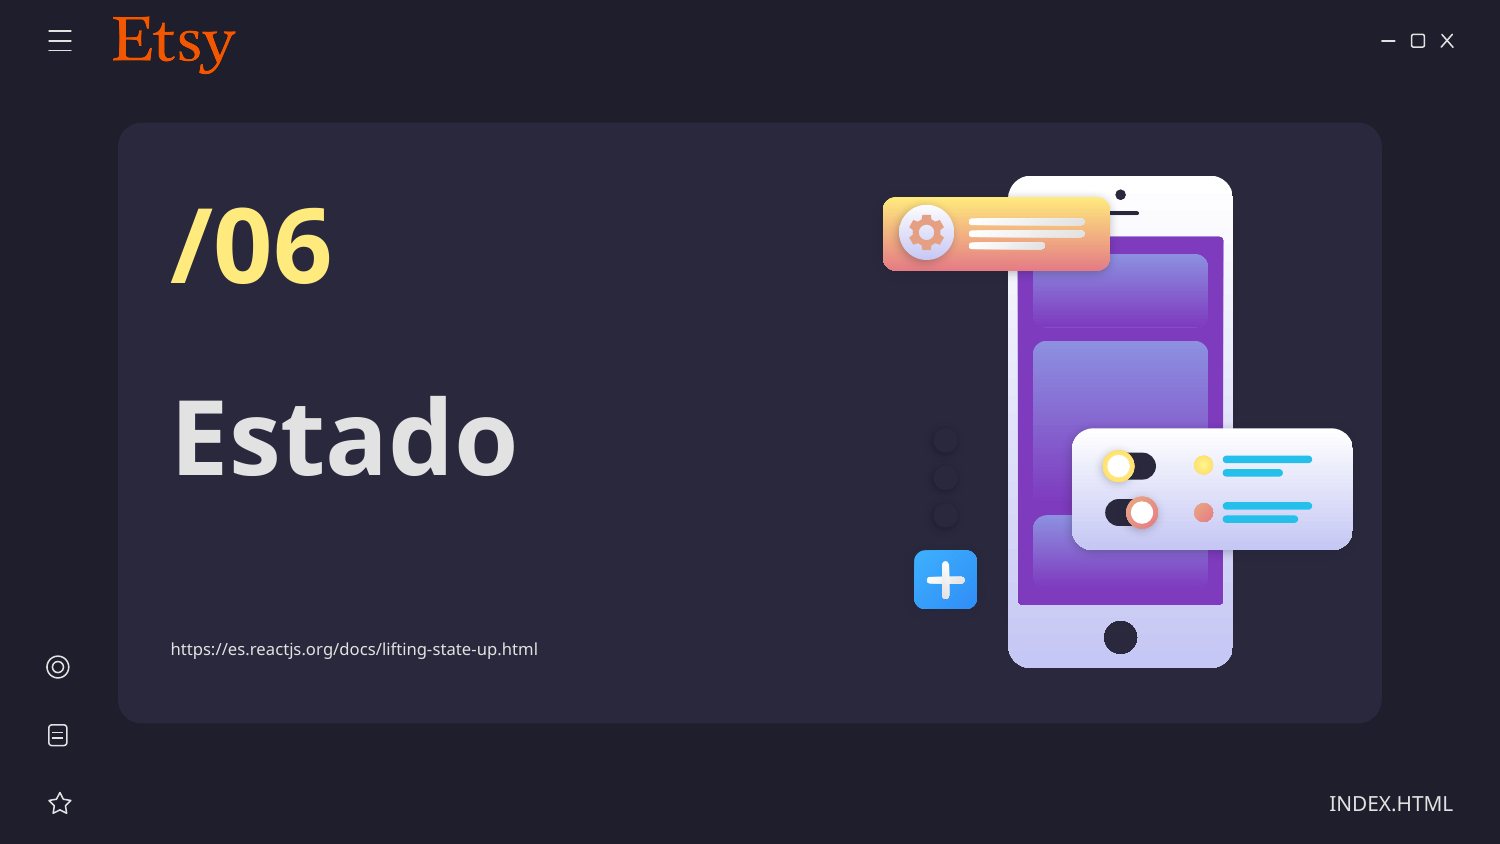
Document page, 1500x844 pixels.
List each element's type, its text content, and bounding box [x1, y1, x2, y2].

picture [108, 11, 240, 78]
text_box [46, 655, 72, 814]
subtitle https://es.reactjs.org/docs/lifting-state-up.html [155, 556, 880, 674]
subtitle INDEX.HTML [1278, 780, 1453, 826]
title /06 [155, 172, 423, 311]
title Estado [155, 310, 802, 556]
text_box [48, 30, 72, 51]
text_box [46, 27, 74, 32]
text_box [882, 175, 1354, 669]
